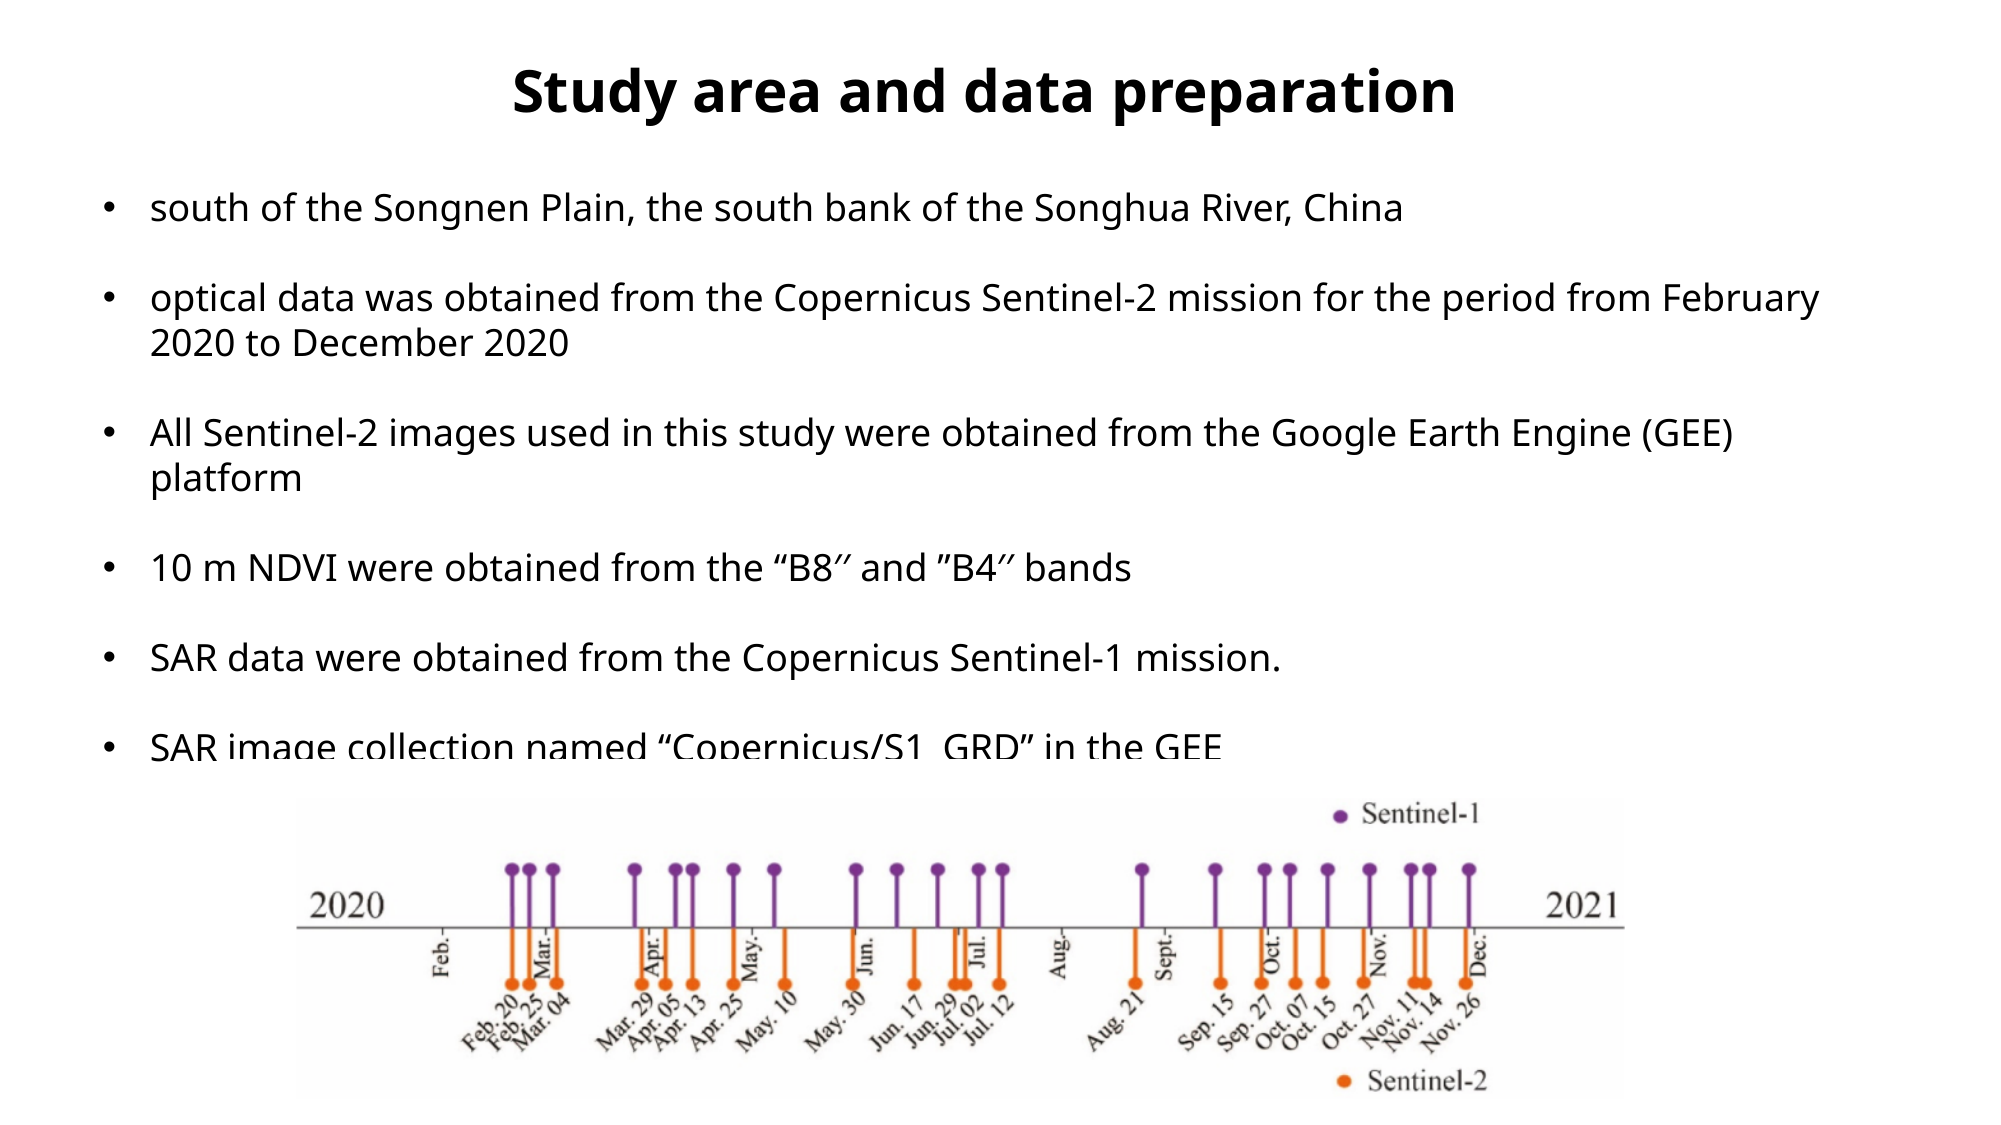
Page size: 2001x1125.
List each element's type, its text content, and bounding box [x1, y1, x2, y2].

text_box south of the Songnen Plain, the south bank of the Songhua River, China optical data was obtained from the Copernicus Sentinel-2 mission for the period from February 2020 to December 2020 All Sentinel-2 images used in this study were obtained from the Google Earth Engine (GEE) platform 10 m NDVI were obtained from the “B8′′ and ”B4′′ bands SAR data were obtained from the Copernicus Sentinel-1 mission. SAR image collection named “Copernicus/S1_GRD” in the GEE [88, 176, 1882, 777]
text_box Study area and data preparation [397, 46, 1573, 131]
picture [224, 759, 1746, 1125]
